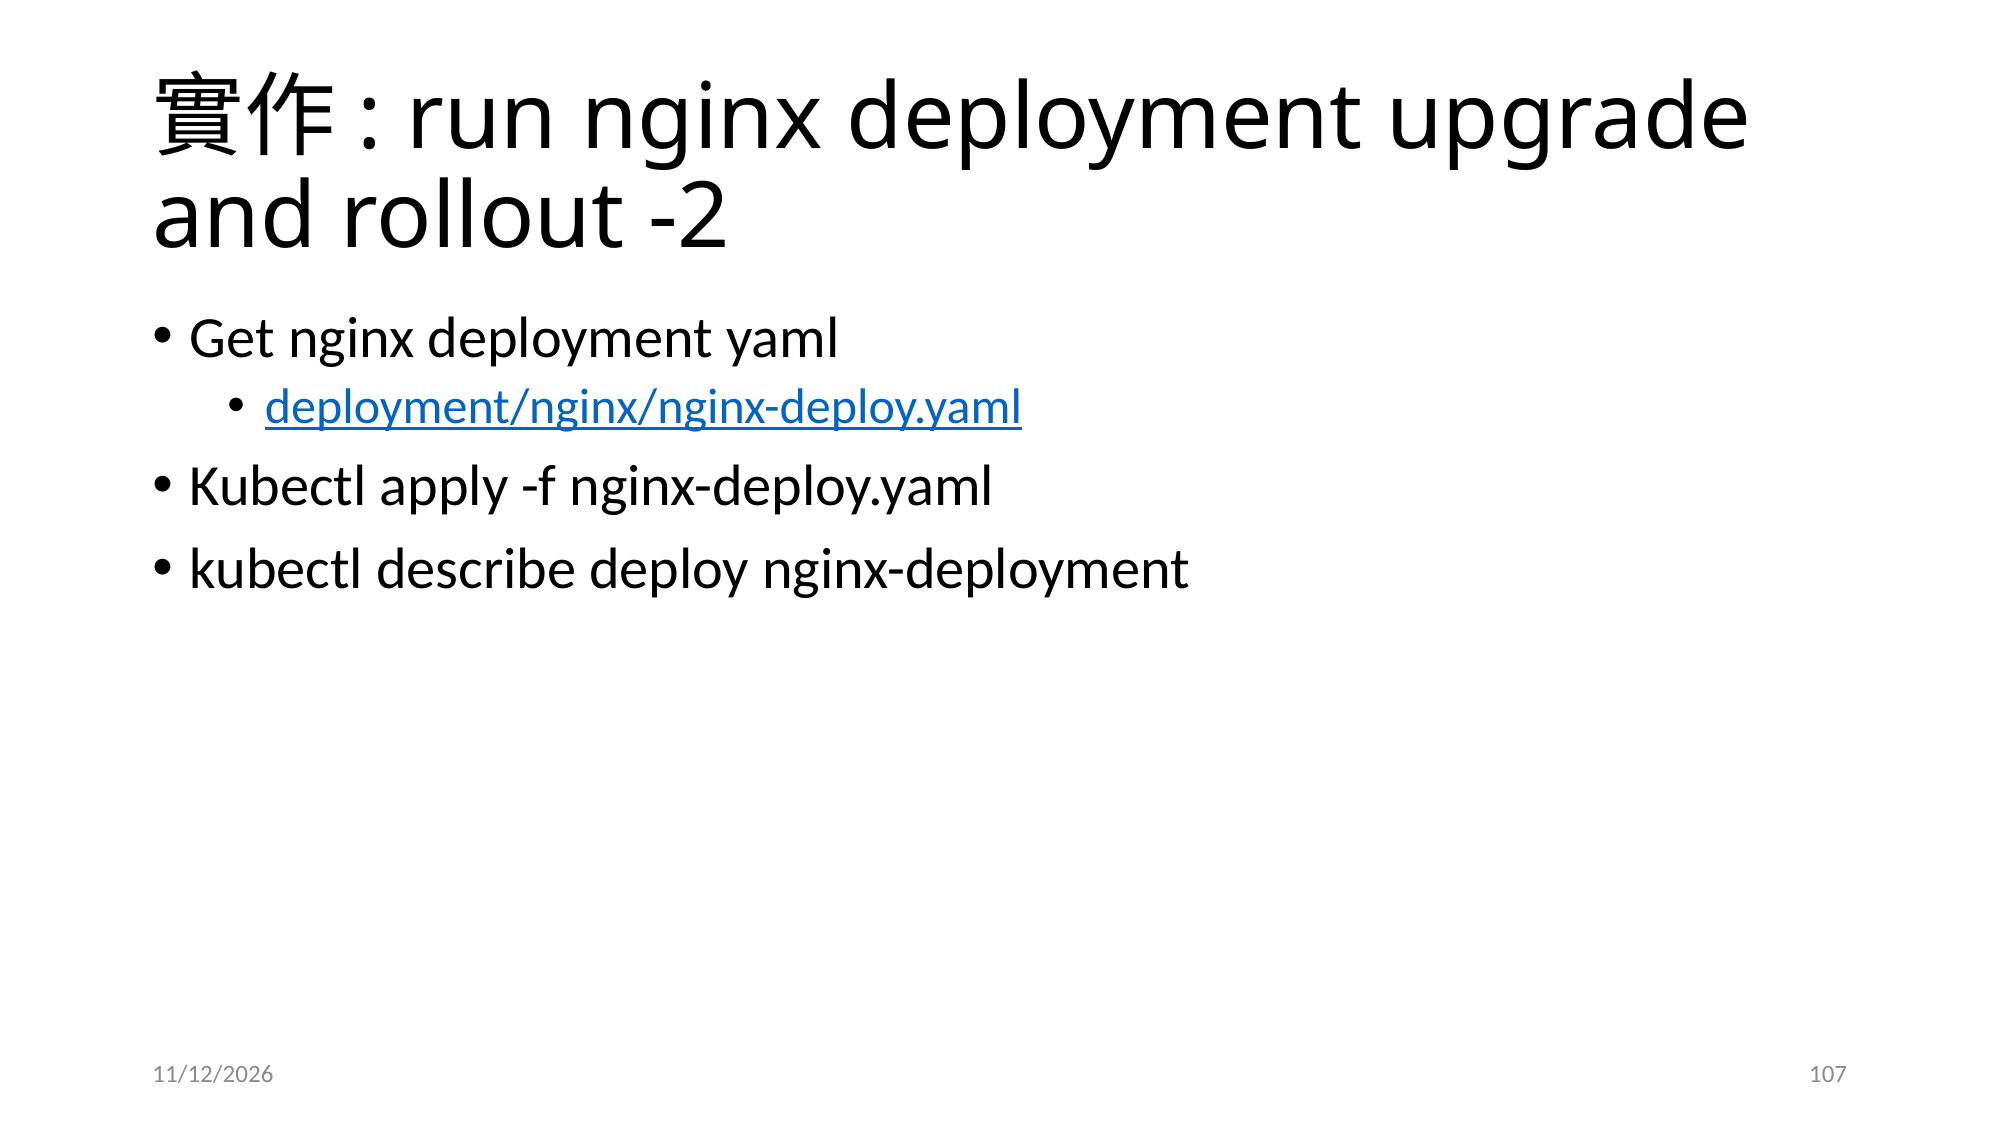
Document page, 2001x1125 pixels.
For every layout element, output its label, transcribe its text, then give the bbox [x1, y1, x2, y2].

list Get nginx deployment yaml deployment/nginx/nginx-deploy.yaml Kubectl apply -f nginx-deploy.yaml kubectl describe deploy nginx-deployment [137, 299, 1863, 1014]
title 實作: run nginx deployment upgrade and rollout -2 [137, 59, 1863, 278]
slide_number 107 [1412, 1042, 1863, 1103]
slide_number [137, 1042, 588, 1103]
